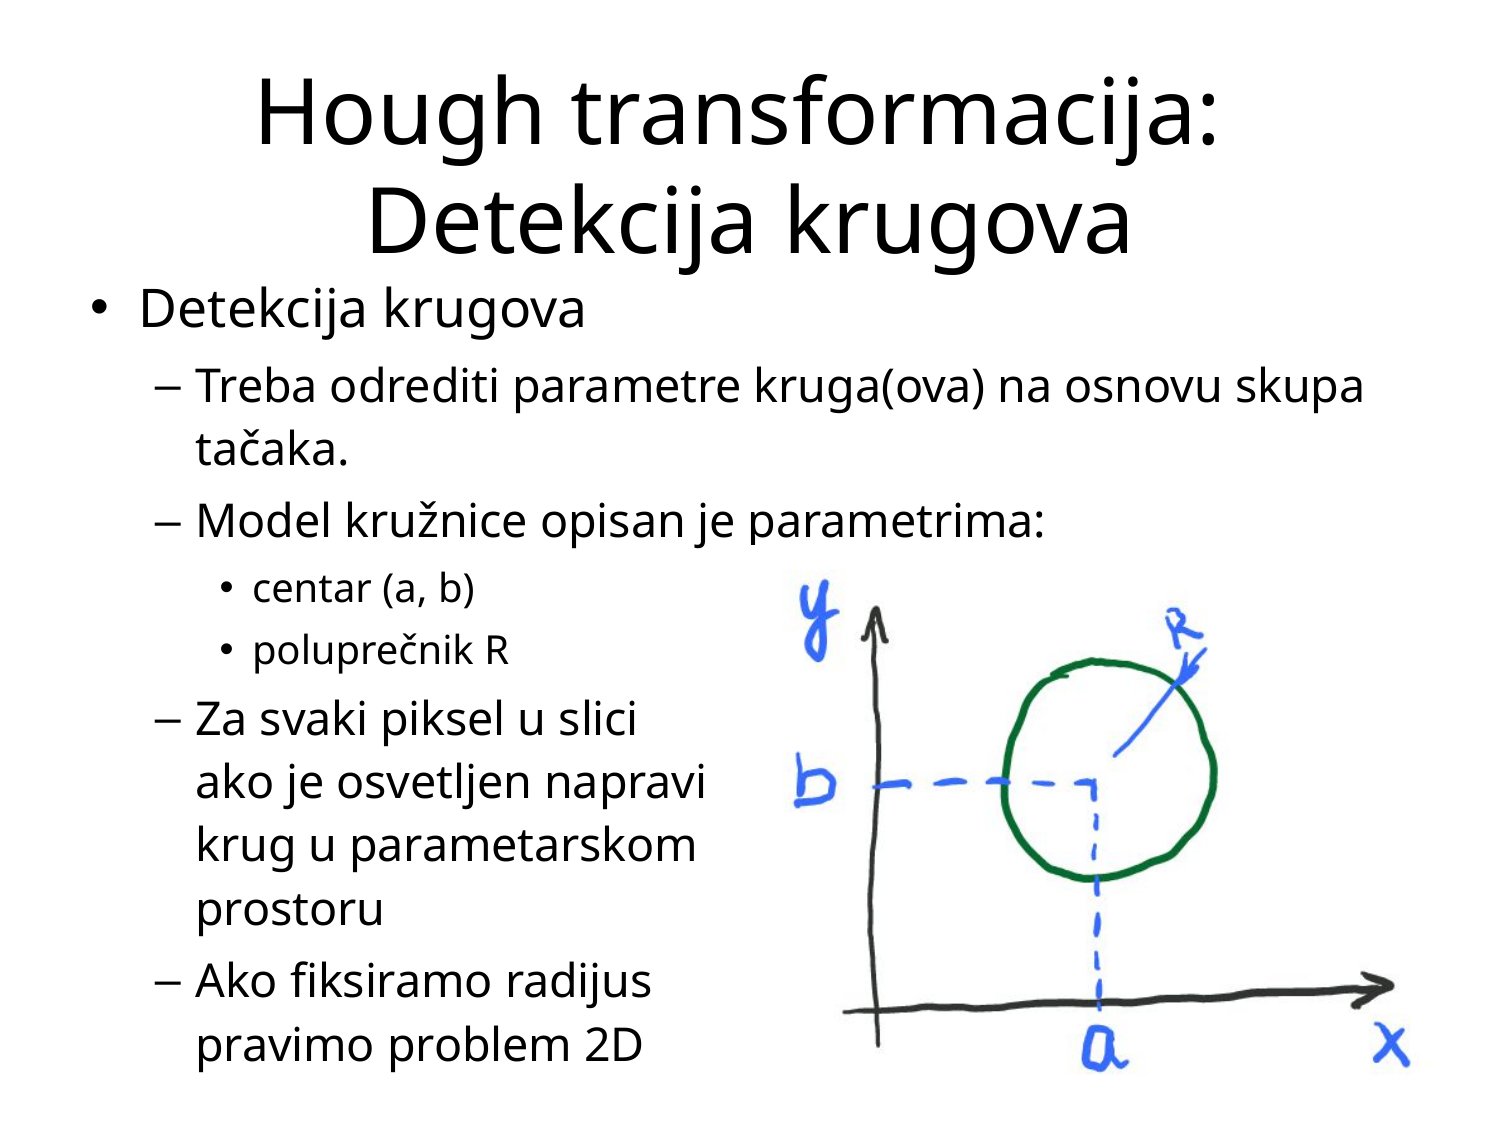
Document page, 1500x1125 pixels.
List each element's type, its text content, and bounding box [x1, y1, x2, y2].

picture [735, 544, 1493, 1121]
list Detekcija krugova Treba odrediti parametre kruga(ova) na osnovu skupa tačaka. Model kružnice opisan je parametrima: centar (a, b) poluprečnik R Za svaki piksel u slici ako je osvetljen napravi krug u parametarskom prostoru Ako fiksiramo radijus pravimo problem 2D [75, 262, 1425, 1088]
text_box Hough transformacija: Detekcija krugova [74, 45, 1425, 233]
